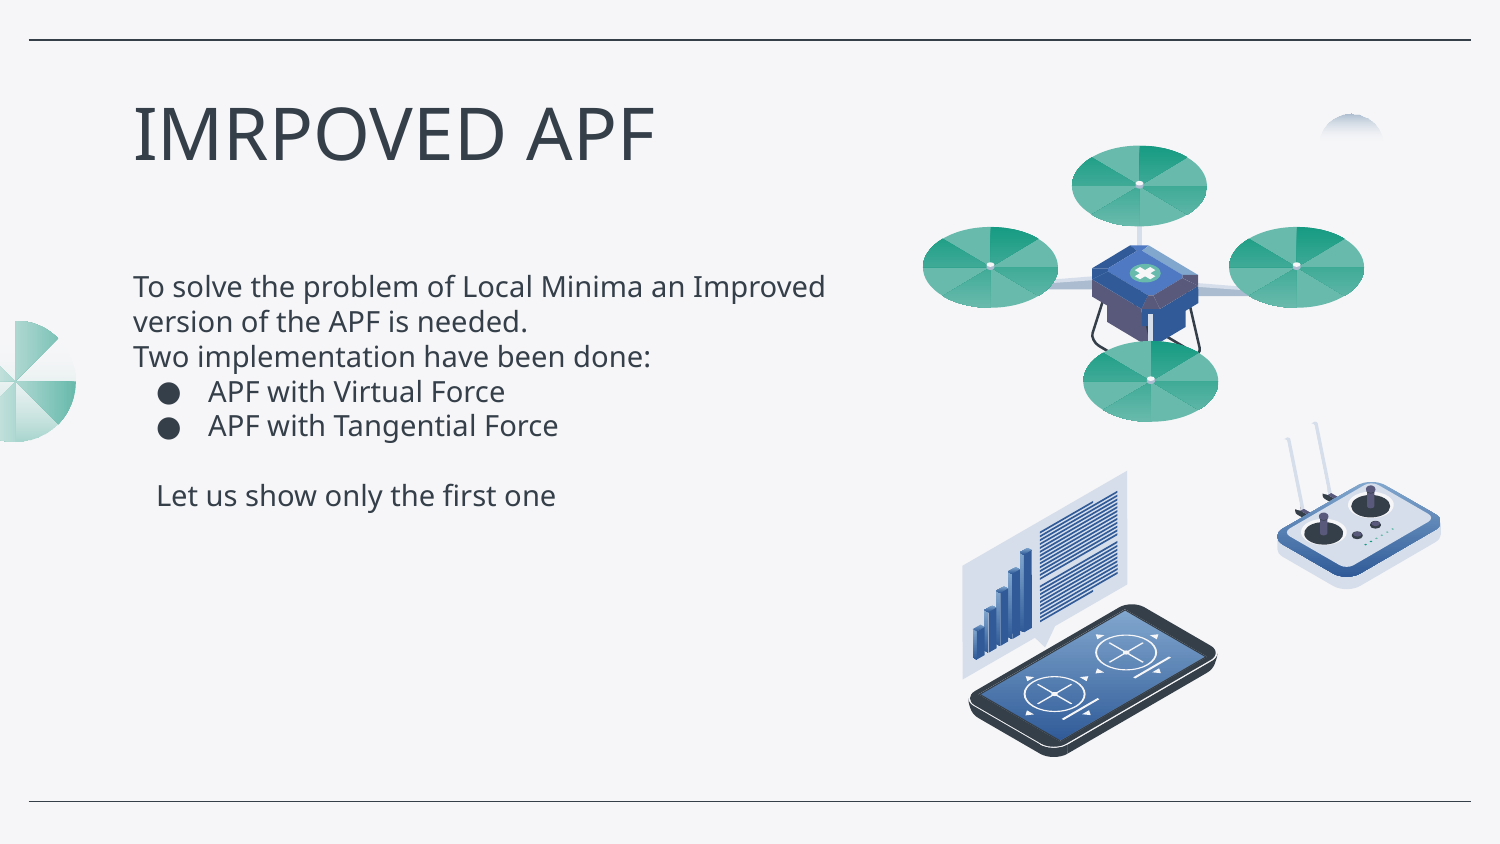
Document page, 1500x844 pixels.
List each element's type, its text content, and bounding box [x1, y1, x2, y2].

subtitle To solve the problem of Local Minima an Improved version of the APF is needed. Two implementation have been done: APF with Virtual Force APF with Tangential Force Let us show only the first one [118, 252, 903, 725]
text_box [916, 145, 1372, 423]
text_box [1318, 113, 1383, 166]
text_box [1275, 421, 1443, 591]
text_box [961, 470, 1218, 758]
title IMRPOVED APF [118, 72, 1383, 167]
